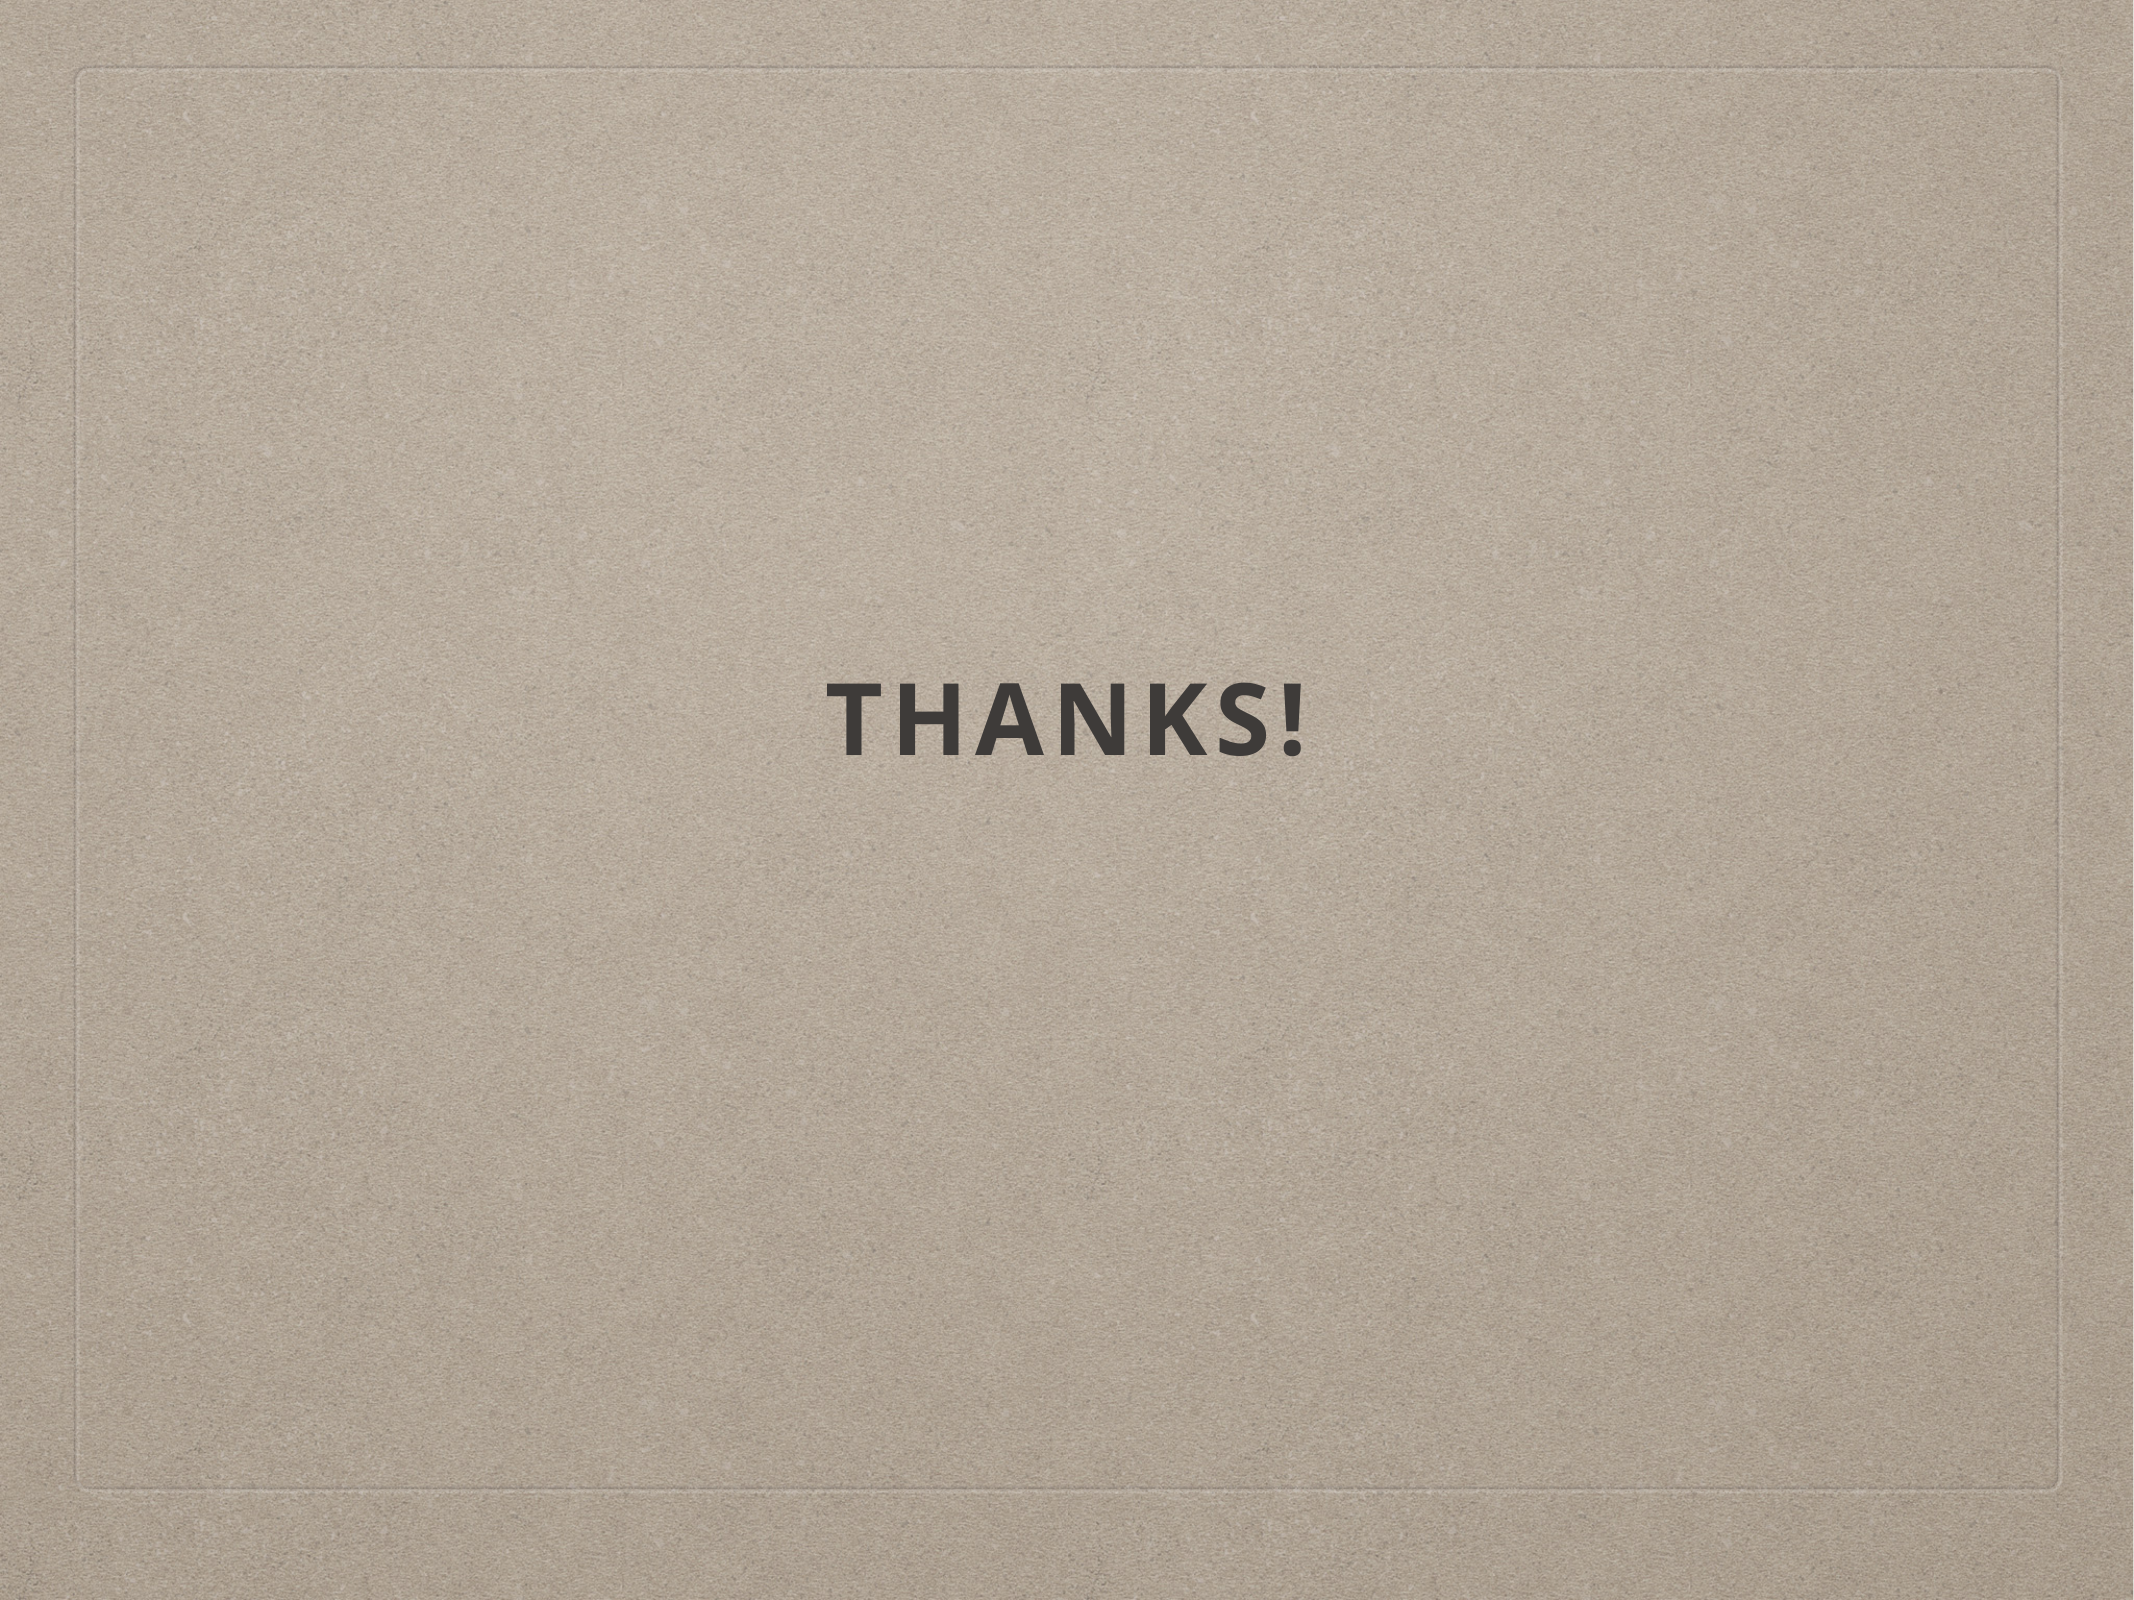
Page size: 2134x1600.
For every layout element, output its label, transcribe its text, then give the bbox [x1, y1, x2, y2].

title Thanks! [147, 501, 1986, 784]
picture [0, 0, 2134, 1600]
